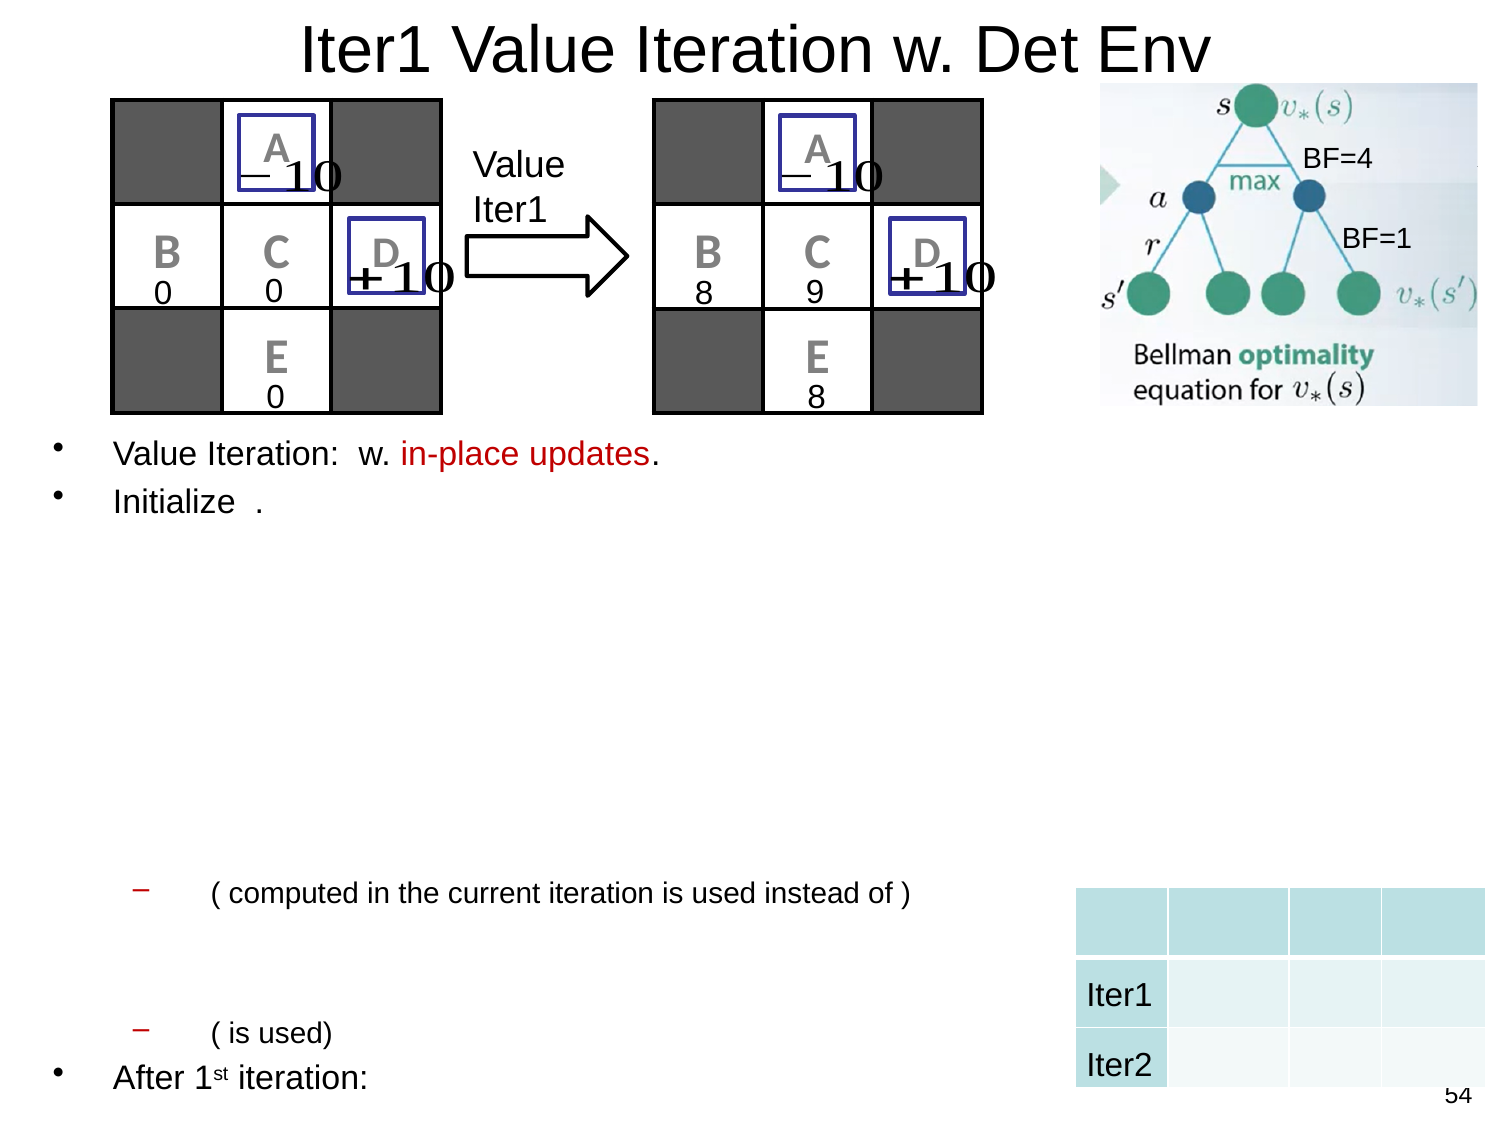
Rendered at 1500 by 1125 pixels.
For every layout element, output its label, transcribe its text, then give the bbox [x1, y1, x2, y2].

table_header [874, 102, 980, 202]
table_cell D [333, 206, 439, 306]
table_cell C [765, 206, 870, 307]
text_box [466, 216, 628, 296]
text_box [778, 113, 857, 192]
table_header A [765, 102, 870, 202]
table_cell [656, 311, 761, 411]
table_cell [115, 310, 220, 411]
table_cell D [874, 206, 980, 307]
table_header [333, 102, 439, 202]
table_cell E [765, 311, 870, 411]
text_box [347, 216, 426, 295]
table_cell E [224, 310, 329, 411]
text_box 8 [680, 263, 729, 319]
table_header A [224, 102, 329, 202]
slide_number 54 [1137, 1070, 1488, 1112]
title Iter1 Value Iteration w. Det Env [37, 0, 1476, 118]
text_box [888, 216, 967, 296]
table_header [656, 102, 761, 202]
text_box 0 [138, 263, 188, 319]
table_cell B [115, 206, 220, 306]
text_box [237, 113, 316, 192]
text_box Value Iter1 [458, 132, 581, 238]
table_header [115, 102, 220, 202]
text_box 8 [792, 368, 841, 423]
text_box 0 [251, 367, 300, 423]
text_box 0 [250, 262, 318, 317]
table_cell C [224, 206, 329, 306]
picture [1099, 81, 1478, 407]
table_cell B [656, 206, 761, 307]
table_cell [874, 311, 980, 411]
text_box 9 [791, 262, 859, 318]
table_cell [333, 310, 439, 411]
